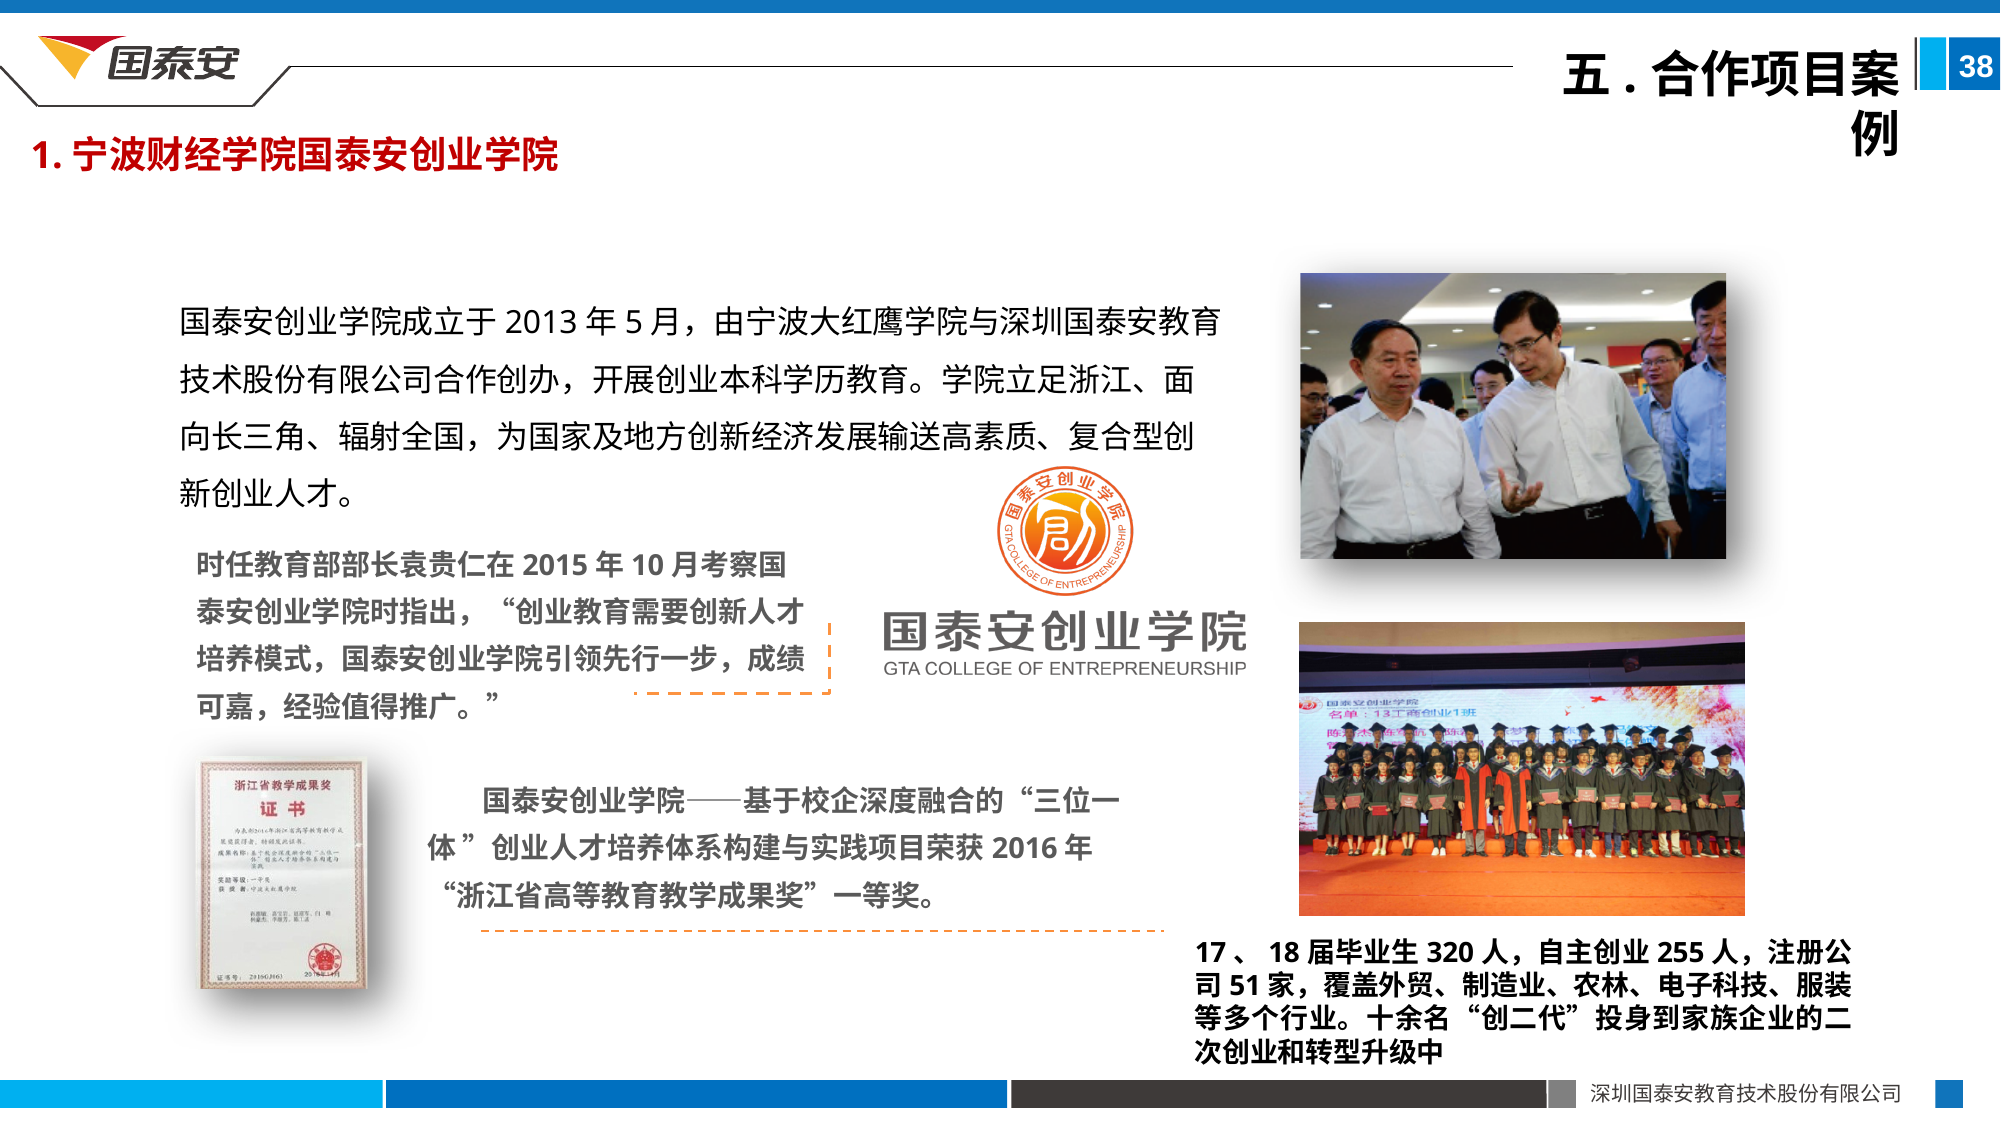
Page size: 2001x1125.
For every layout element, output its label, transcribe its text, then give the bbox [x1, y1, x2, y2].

text_box 1.宁波财经学院国泰安创业学院 [15, 124, 635, 184]
text_box 国泰安创业学院——基于校企深度融合的“三位一体 ”创业人才培养体系构建与实践项目荣获2016年“浙江省高等教育教学成果奖”一等奖。 [412, 761, 1164, 920]
text_box 17、18届毕业生320人，自主创业255人，注册公司51家，覆盖外贸、制造业、农林、电子科技、服装等多个行业。十余名“创二代”投身到家族企业的二次创业和转型升级中 [1179, 927, 1867, 1076]
text_box 时任教育部部长袁贵仁在2015年10月考察国泰安创业学院时指出，“创业教育需要创新人才培养模式，国泰安创业学院引领先行一步，成绩可嘉，经验值得推广。” [177, 523, 830, 733]
picture [1299, 622, 1745, 916]
picture [1299, 272, 1727, 559]
list 五.合作项目案例 [1513, 35, 1915, 105]
picture [195, 756, 368, 989]
text_box 38 [1944, 38, 2000, 91]
text_box [634, 622, 830, 694]
text_box 国泰安创业学院成立于2013年5月，由宁波大红鹰学院与深圳国泰安教育技术股份有限公司合作创办，开展创业本科学历教育。学院立足浙江、面向长三角、辐射全国，为国家及地方创新经济发展输送高素质、复合型创新创业人才。 [160, 273, 1246, 521]
picture [884, 466, 1246, 675]
